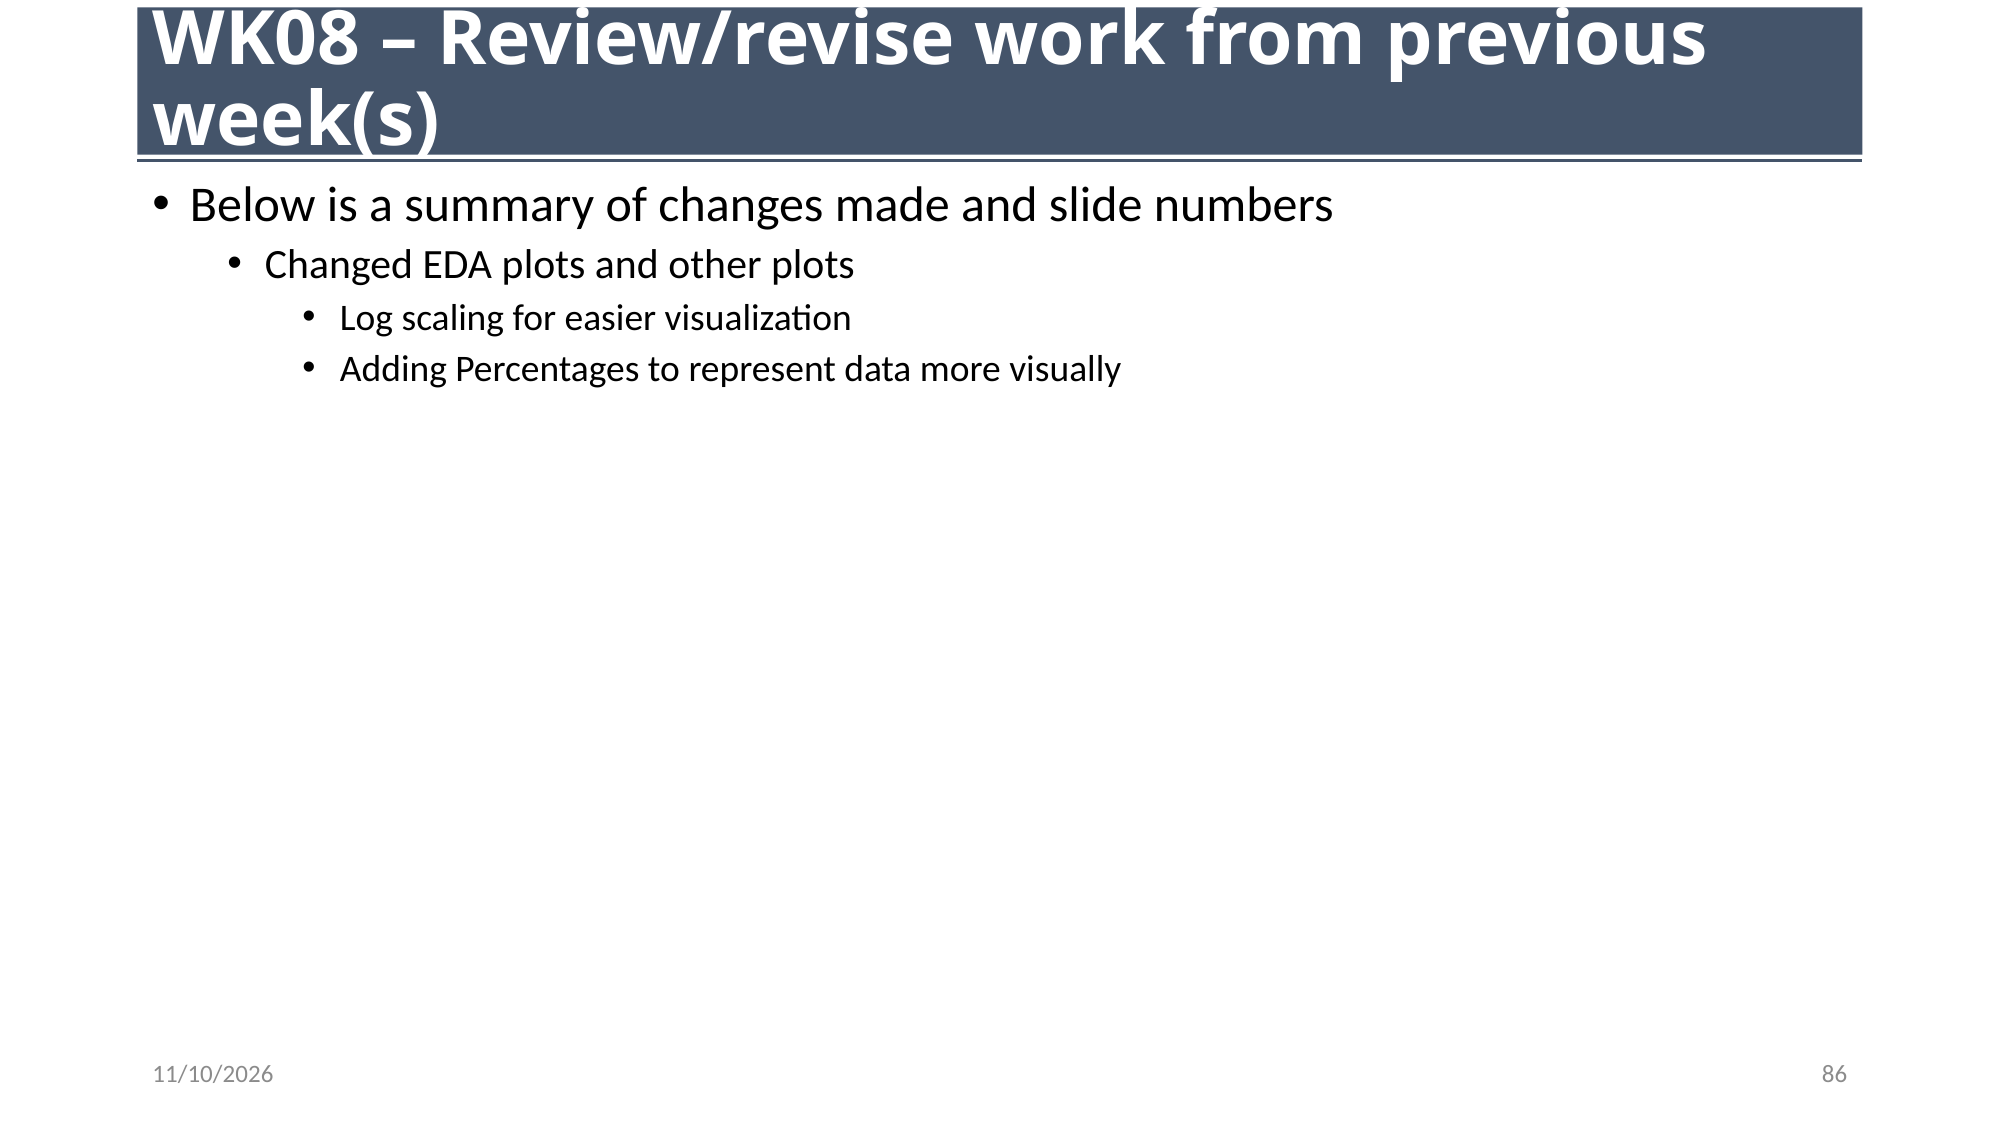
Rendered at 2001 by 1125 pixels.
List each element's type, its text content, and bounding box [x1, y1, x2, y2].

title WK08 – Review/revise work from previous week(s) [137, 7, 1863, 155]
list Below is a summary of changes made and slide numbers Changed EDA plots and other plots Log scaling for easier visualization Adding Percentages to represent data more visually [137, 170, 1863, 1014]
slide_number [137, 1042, 588, 1103]
slide_number 86 [1412, 1042, 1863, 1103]
